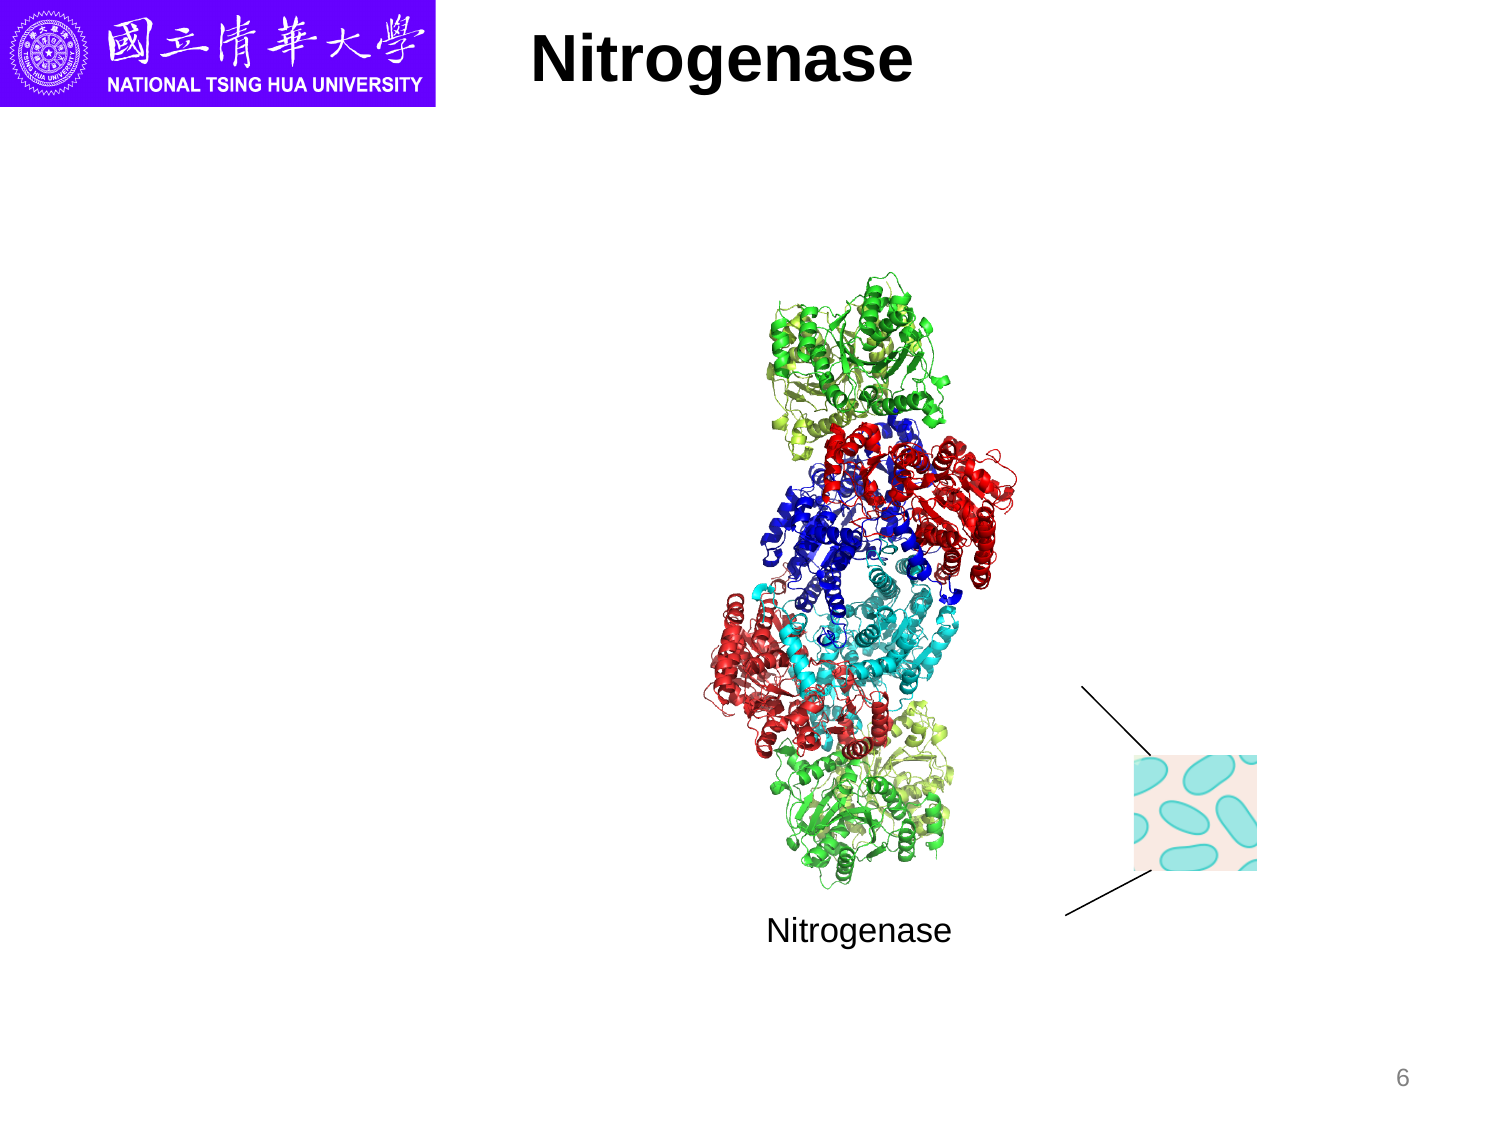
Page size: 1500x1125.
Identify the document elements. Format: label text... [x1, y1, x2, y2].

picture [431, 157, 1287, 1013]
slide_number 6 [1308, 1050, 1425, 1103]
picture [0, 0, 436, 107]
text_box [1081, 686, 1151, 756]
title Nitrogenase [515, 0, 1425, 107]
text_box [1064, 869, 1152, 916]
